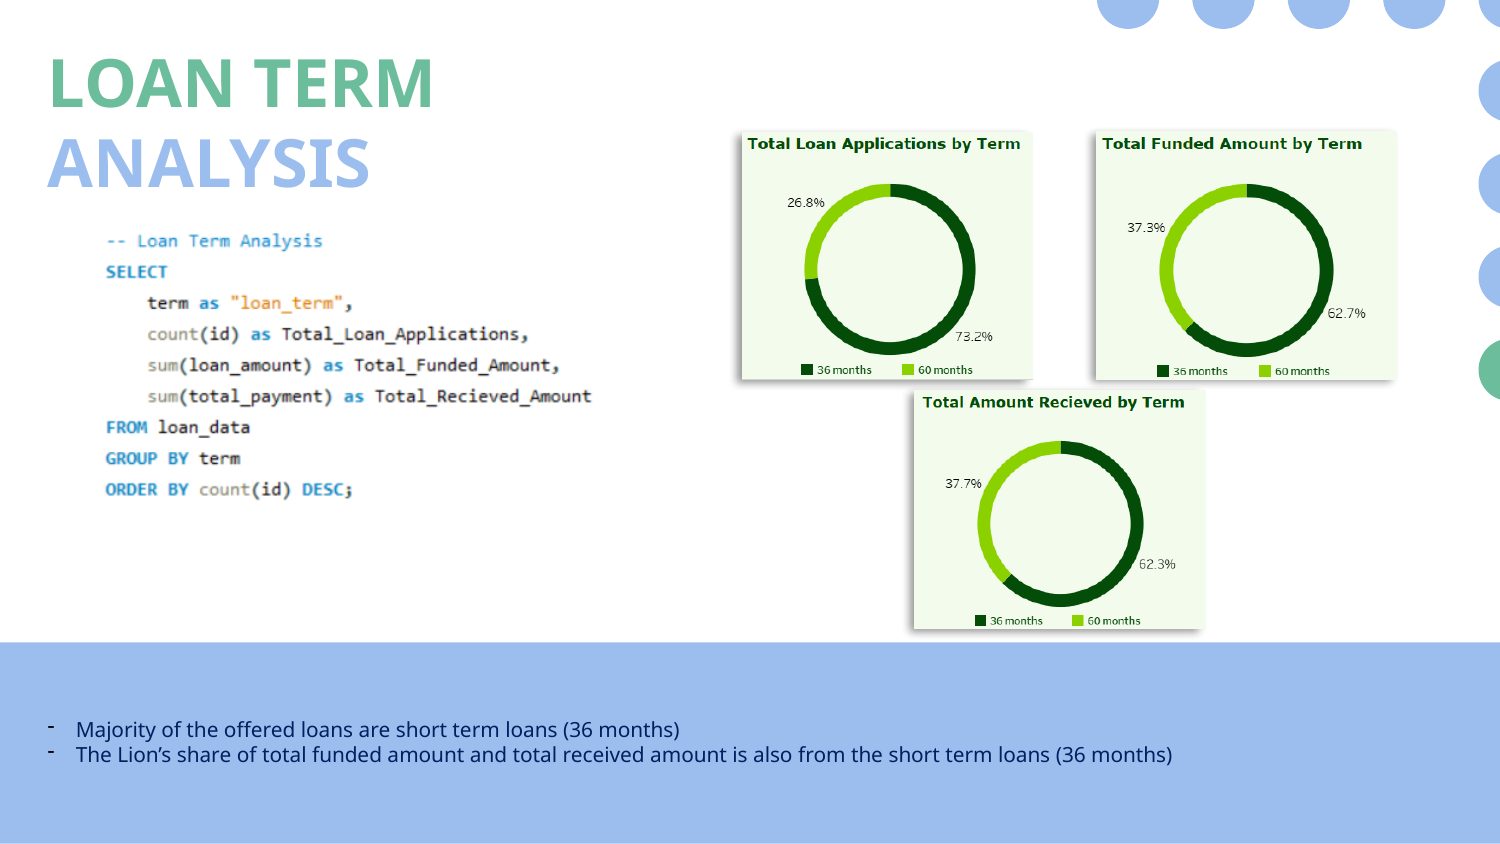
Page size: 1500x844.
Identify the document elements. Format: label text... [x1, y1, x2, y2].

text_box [1096, 0, 1500, 402]
picture [914, 390, 1206, 629]
picture [1096, 130, 1397, 381]
picture [742, 131, 1034, 381]
text_box Majority of the offered loans are short term loans (36 months) The Lion’s share of total funded amount and total received amount is also from the short term loans (36 months) [32, 709, 1446, 774]
title LOAN TERM ANALYSIS [32, 26, 773, 121]
picture [88, 217, 620, 522]
